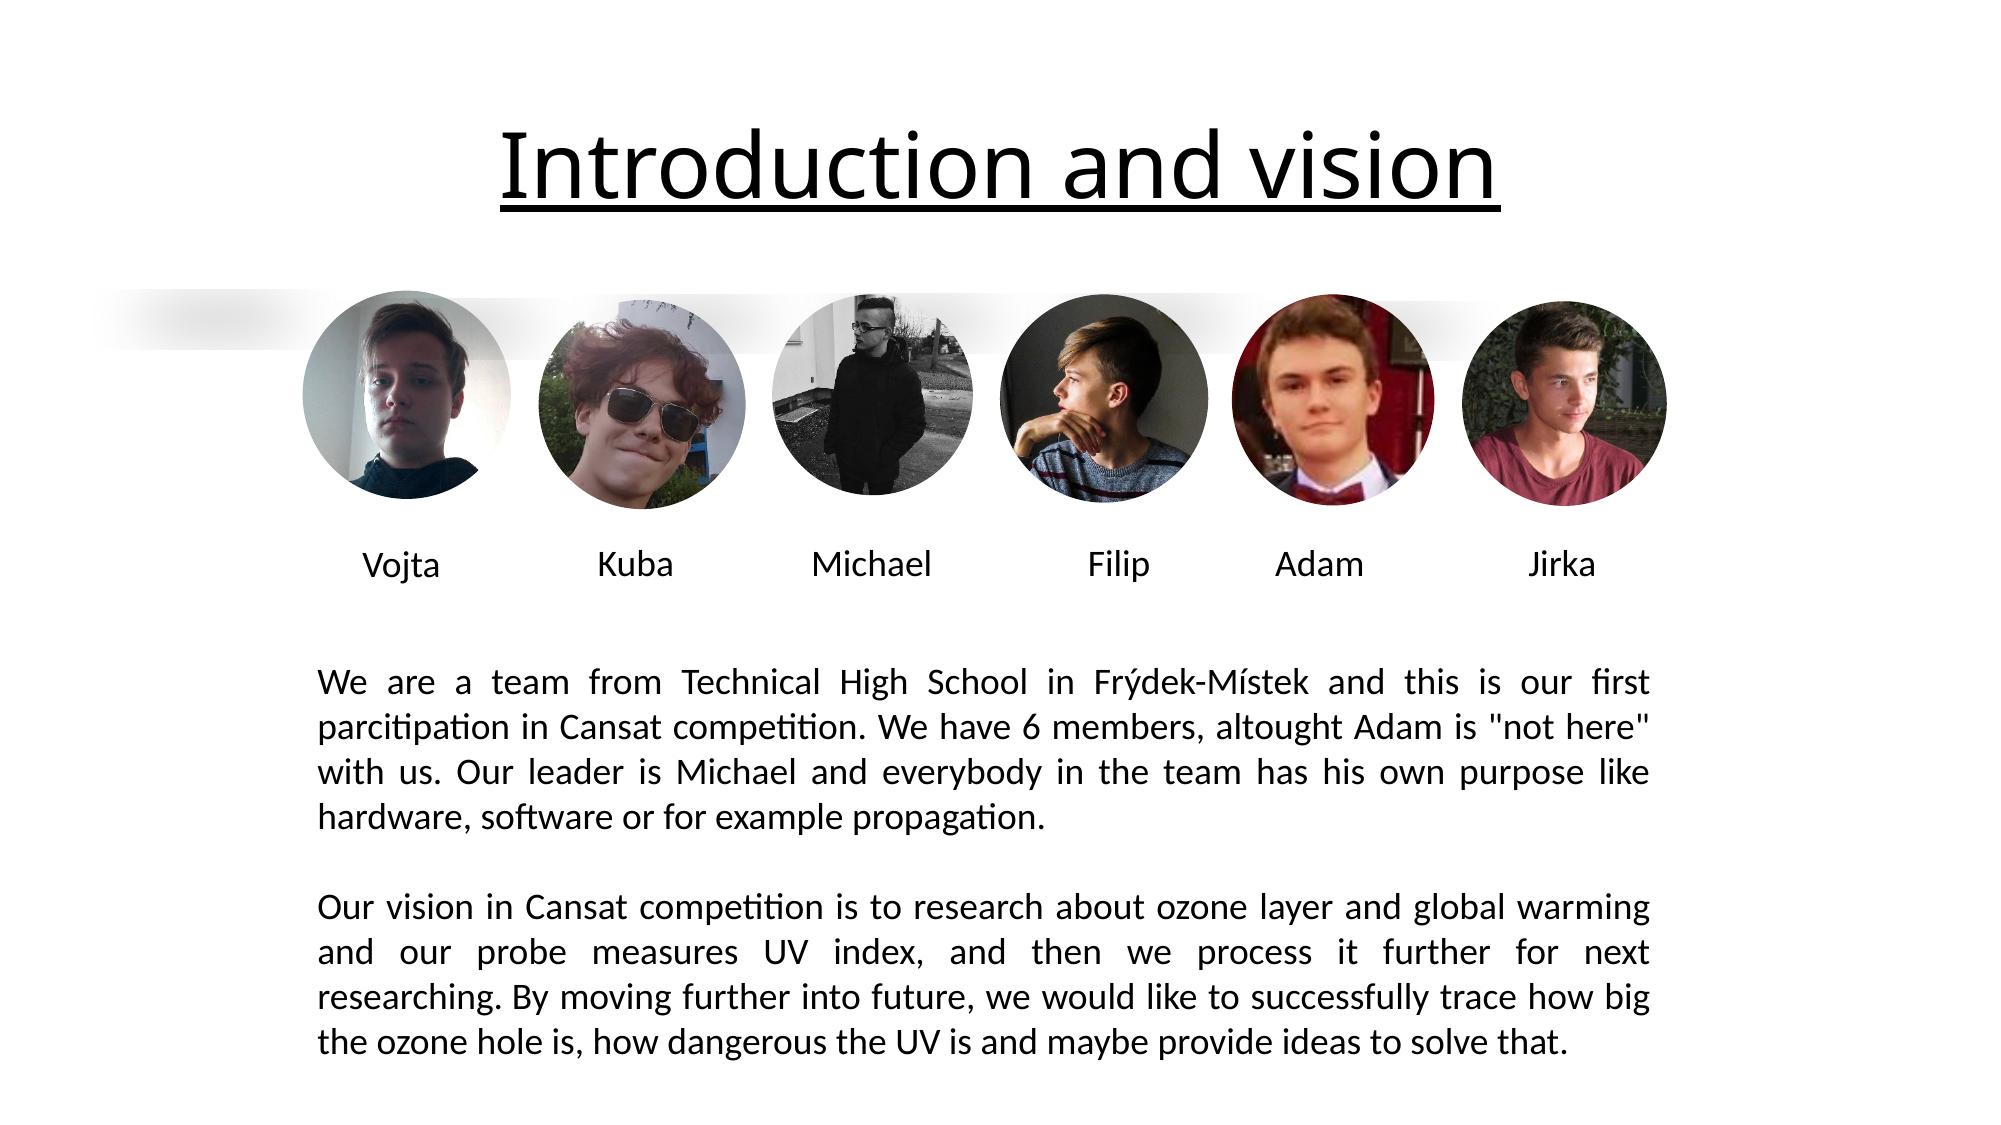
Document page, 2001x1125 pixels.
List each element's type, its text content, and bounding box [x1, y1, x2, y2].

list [1231, 294, 1435, 506]
text_box We are a team from Technical High School in Frýdek-Místek and this is our first parcitipation in Cansat competition. We have 6 members, altought Adam is "not here" with us. Our leader is Michael and everybody in the team has his own purpose like hardware, software or for example propagation. Our vision in Cansat competition is to research about ozone layer and global warming and our probe measures UV index, and then we process it further for next researching. By moving further into future, we would like to successfully trace how big the ozone hole is, how dangerous the UV is and maybe provide ideas to solve that. [302, 649, 1667, 1070]
title Introduction and vision [137, 59, 1863, 278]
text_box Michael [796, 531, 951, 592]
picture [302, 290, 511, 499]
text_box Jirka [1513, 531, 1616, 592]
picture [1462, 301, 1667, 506]
text_box Vojta [347, 532, 466, 592]
picture [999, 294, 1209, 503]
text_box Adam [1260, 531, 1406, 592]
picture [772, 294, 973, 496]
text_box Filip [1073, 531, 1171, 592]
text_box Kuba [582, 531, 702, 592]
picture [538, 299, 746, 510]
